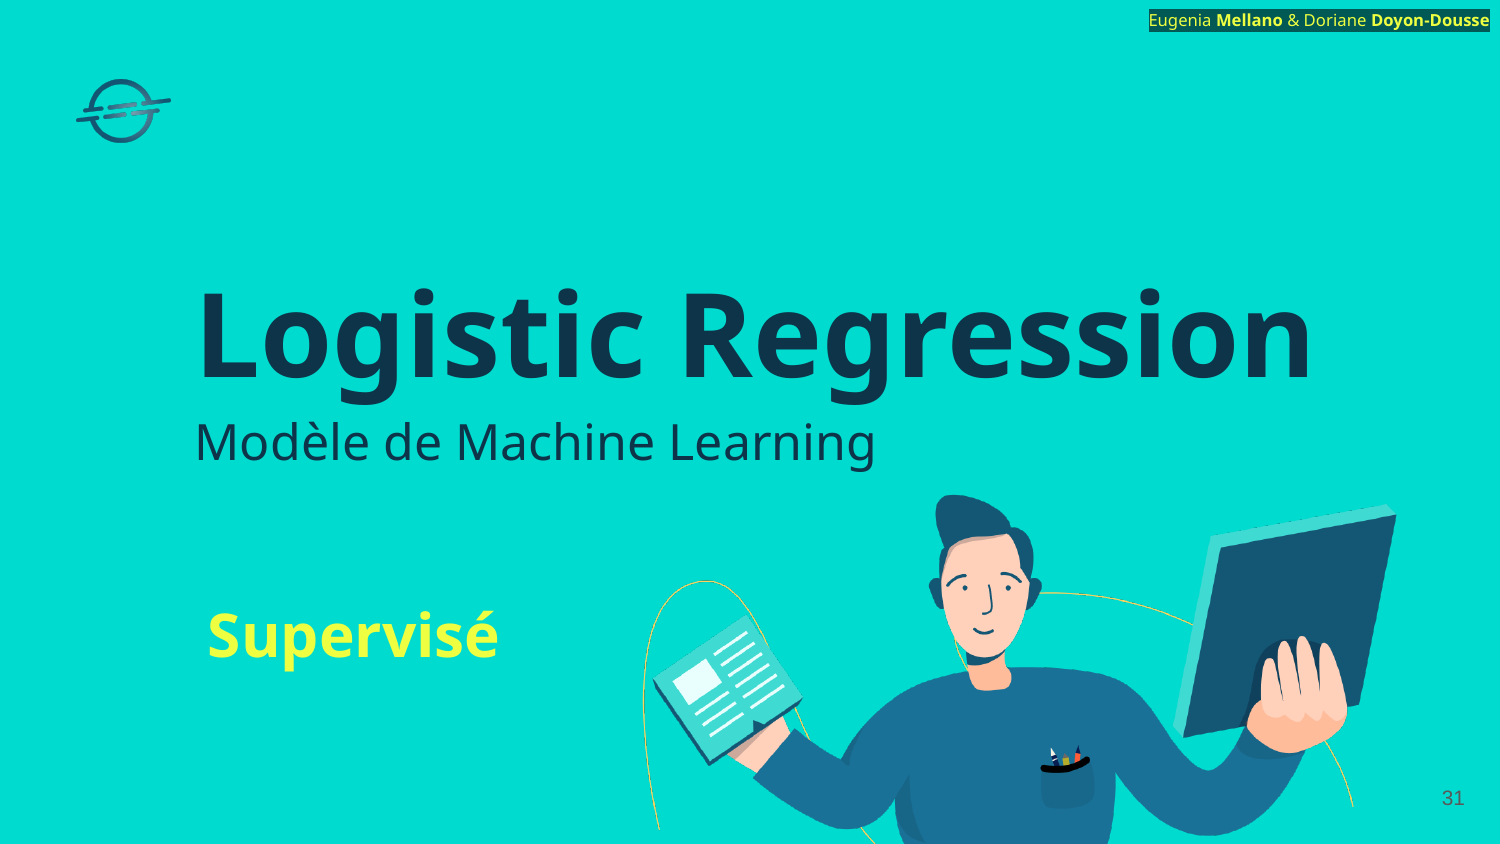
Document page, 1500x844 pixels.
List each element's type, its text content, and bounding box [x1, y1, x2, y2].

text_box Eugenia Mellano & Doriane Doyon-Dousse [1133, 0, 1500, 40]
title Modèle de Machine Learning [179, 395, 1171, 511]
slide_number ‹#› [1402, 764, 1480, 830]
picture [75, 78, 171, 143]
text_box Supervisé [192, 581, 551, 685]
title Logistic Regression [179, 246, 1435, 388]
picture [642, 492, 1398, 844]
